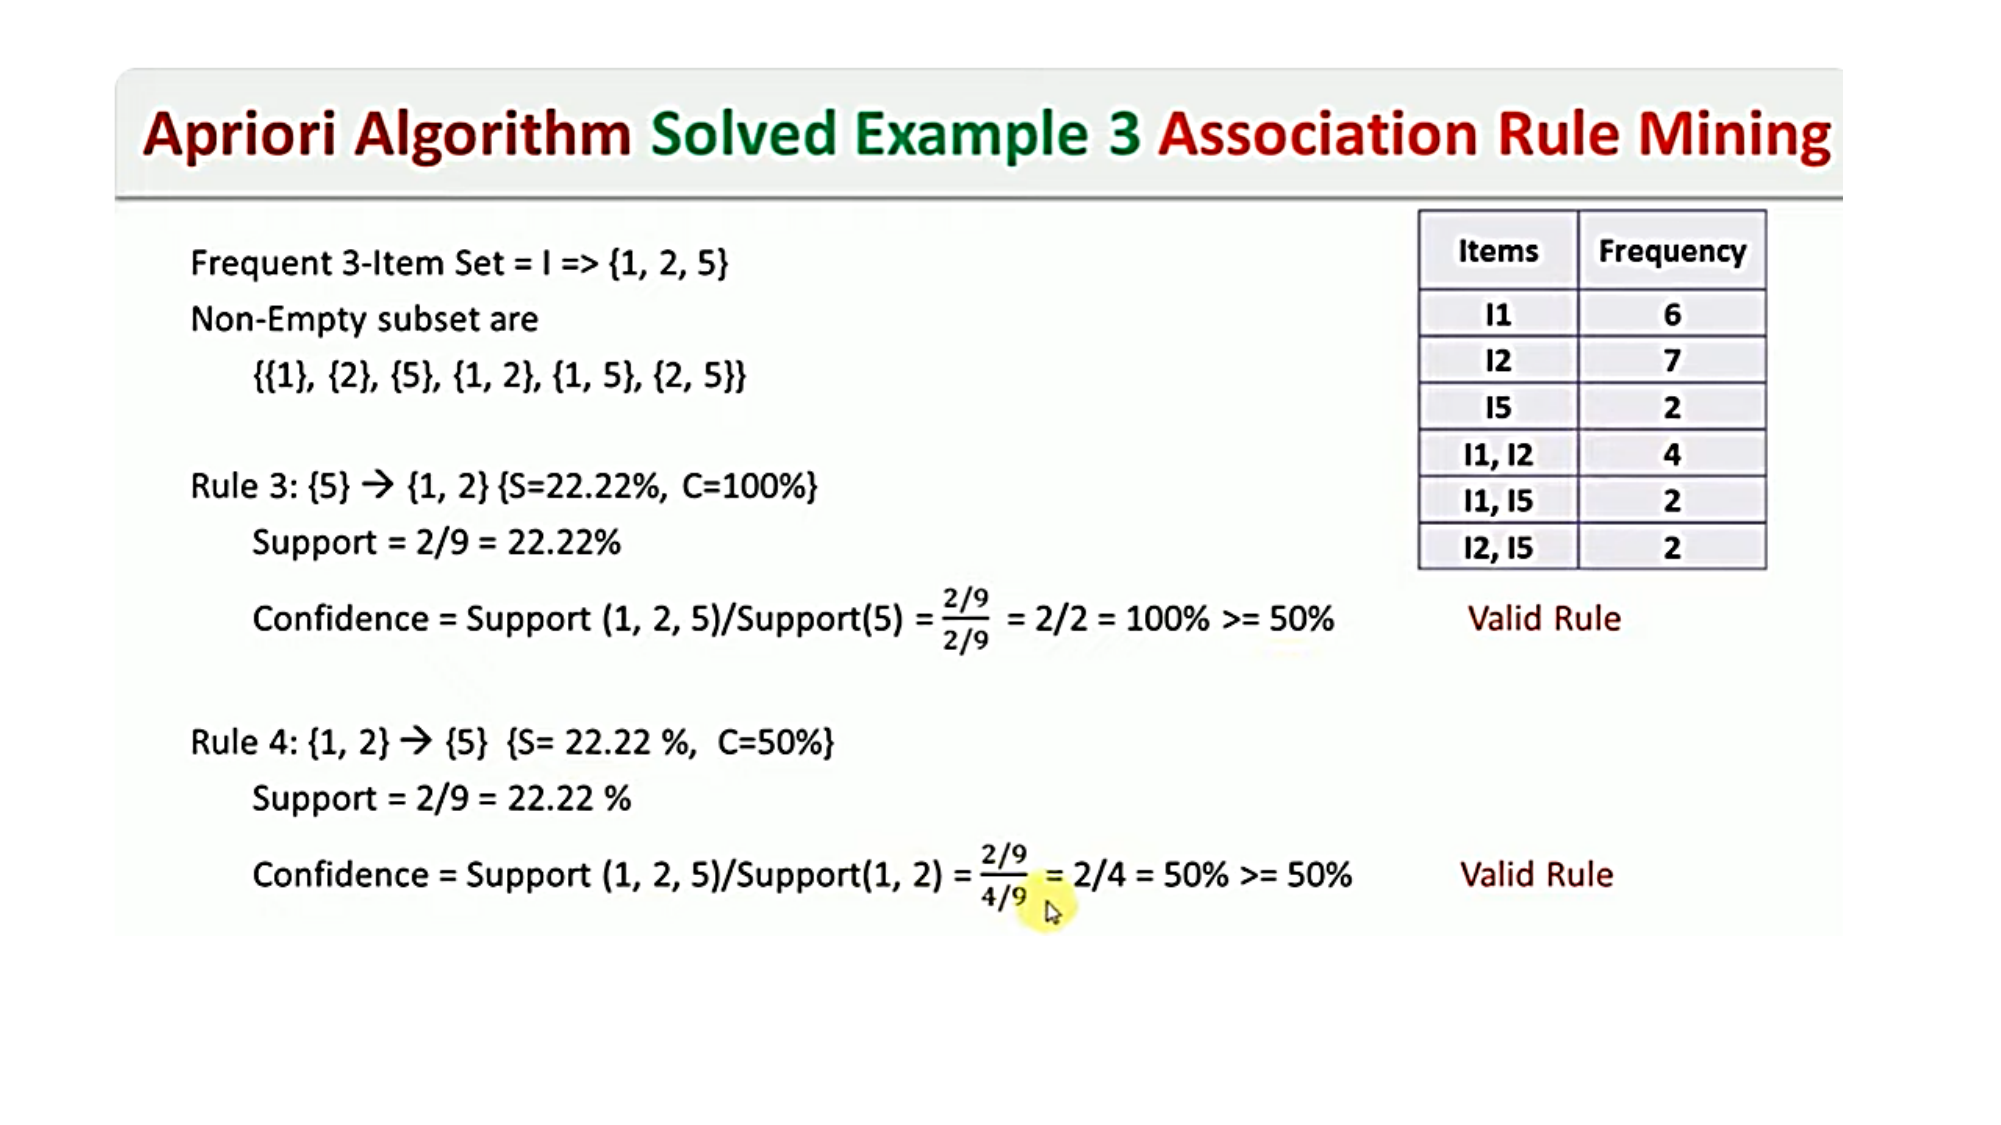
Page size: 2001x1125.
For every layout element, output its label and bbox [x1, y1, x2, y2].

picture [112, 62, 1843, 937]
